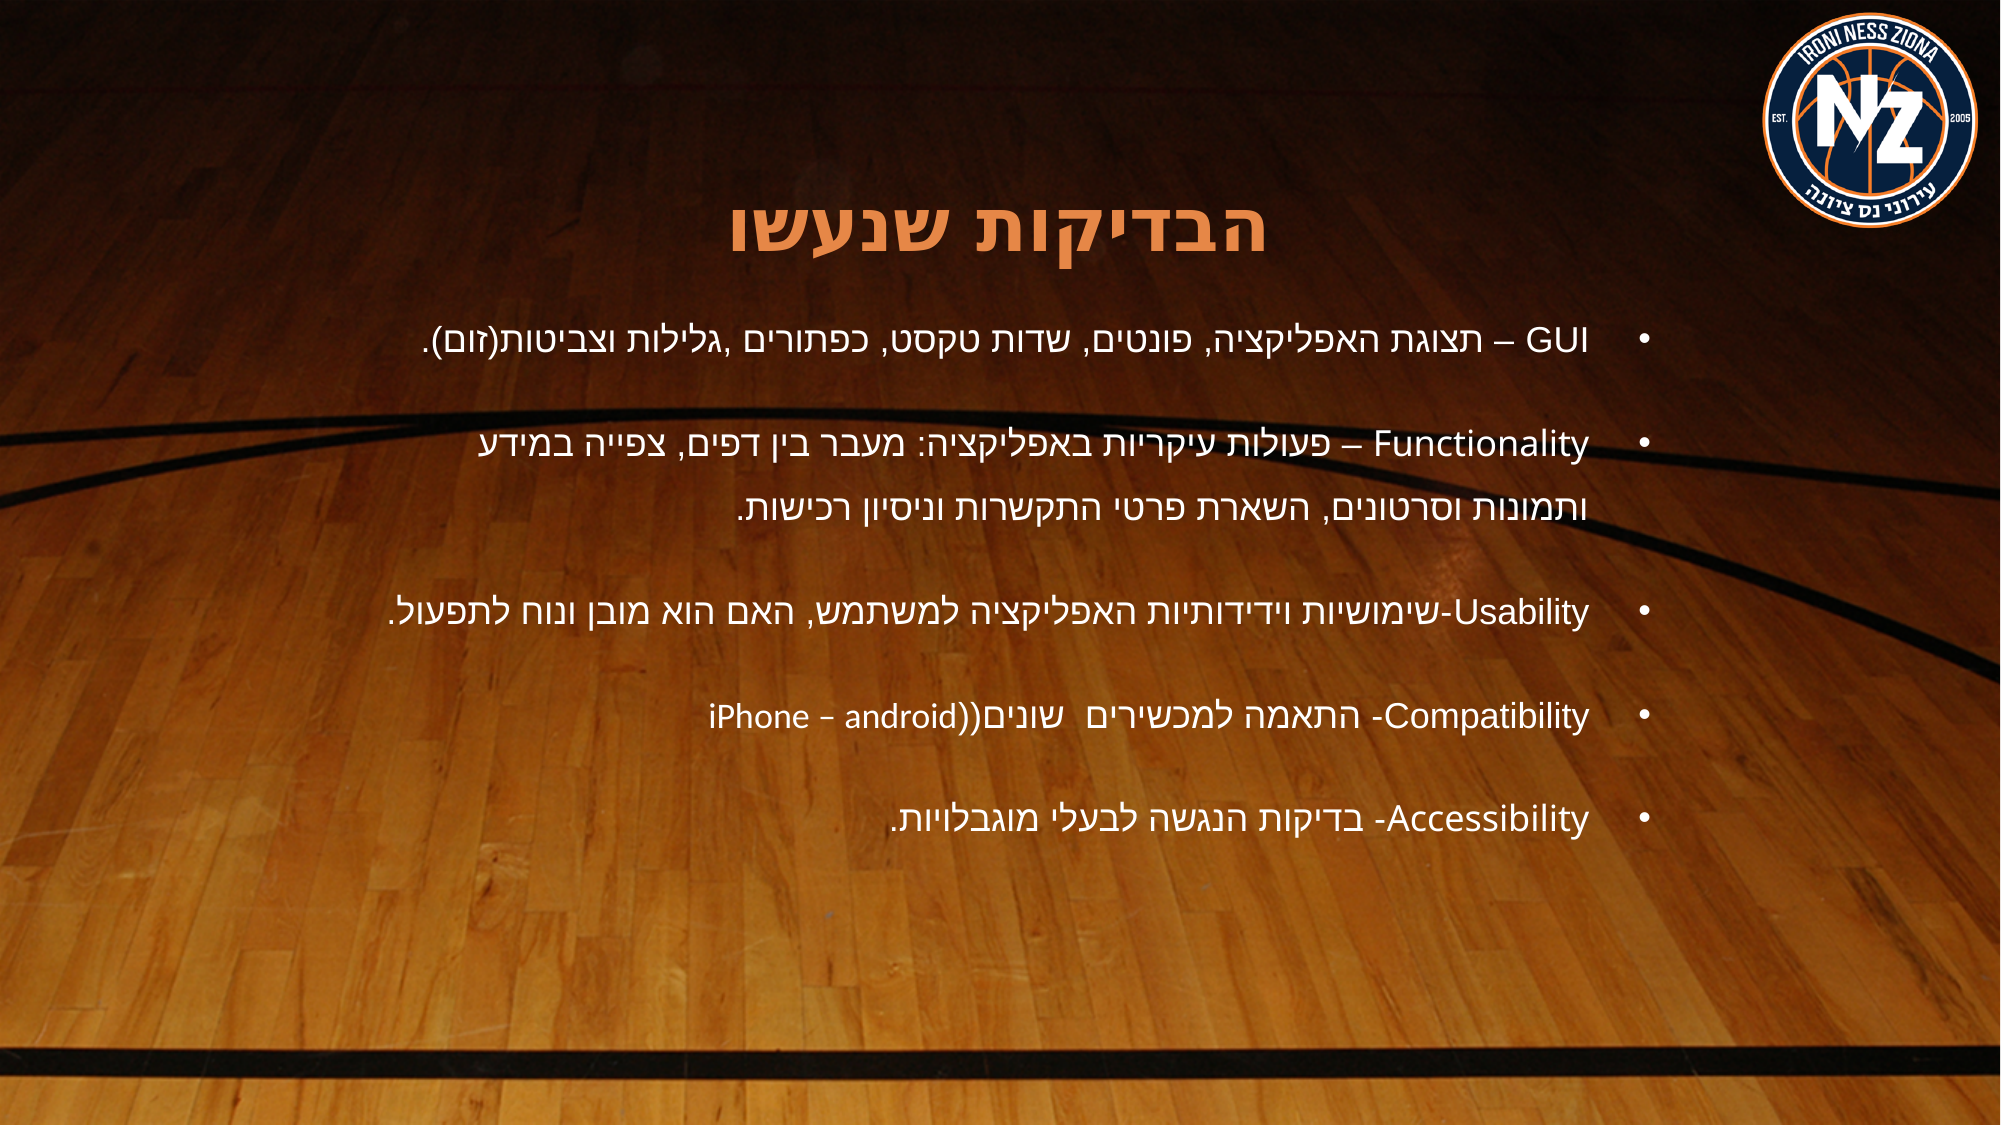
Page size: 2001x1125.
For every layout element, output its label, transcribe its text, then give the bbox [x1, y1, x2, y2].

title הבדיקות שנעשו [187, 87, 1838, 275]
picture [0, 0, 2001, 1125]
list GUI – תצוגת האפליקציה, פונטים, שדות טקסט, כפתורים ,גלילות וצביטות(זום). Functionality – פעולות עיקריות באפליקציה: מעבר בין דפים, צפייה במידע ותמונות וסרטונים, השארת פרטי התקשרות וניסיון רכישות. Usability-שימושיות וידידותיות האפליקציה למשתמש, האם הוא מובן ונוח לתפעול. Compatibility- התאמה למכשירים שונים((iPhone – android Accessibility- בדיקות הנגשה לבעלי מוגבלויות. [362, 287, 1663, 938]
